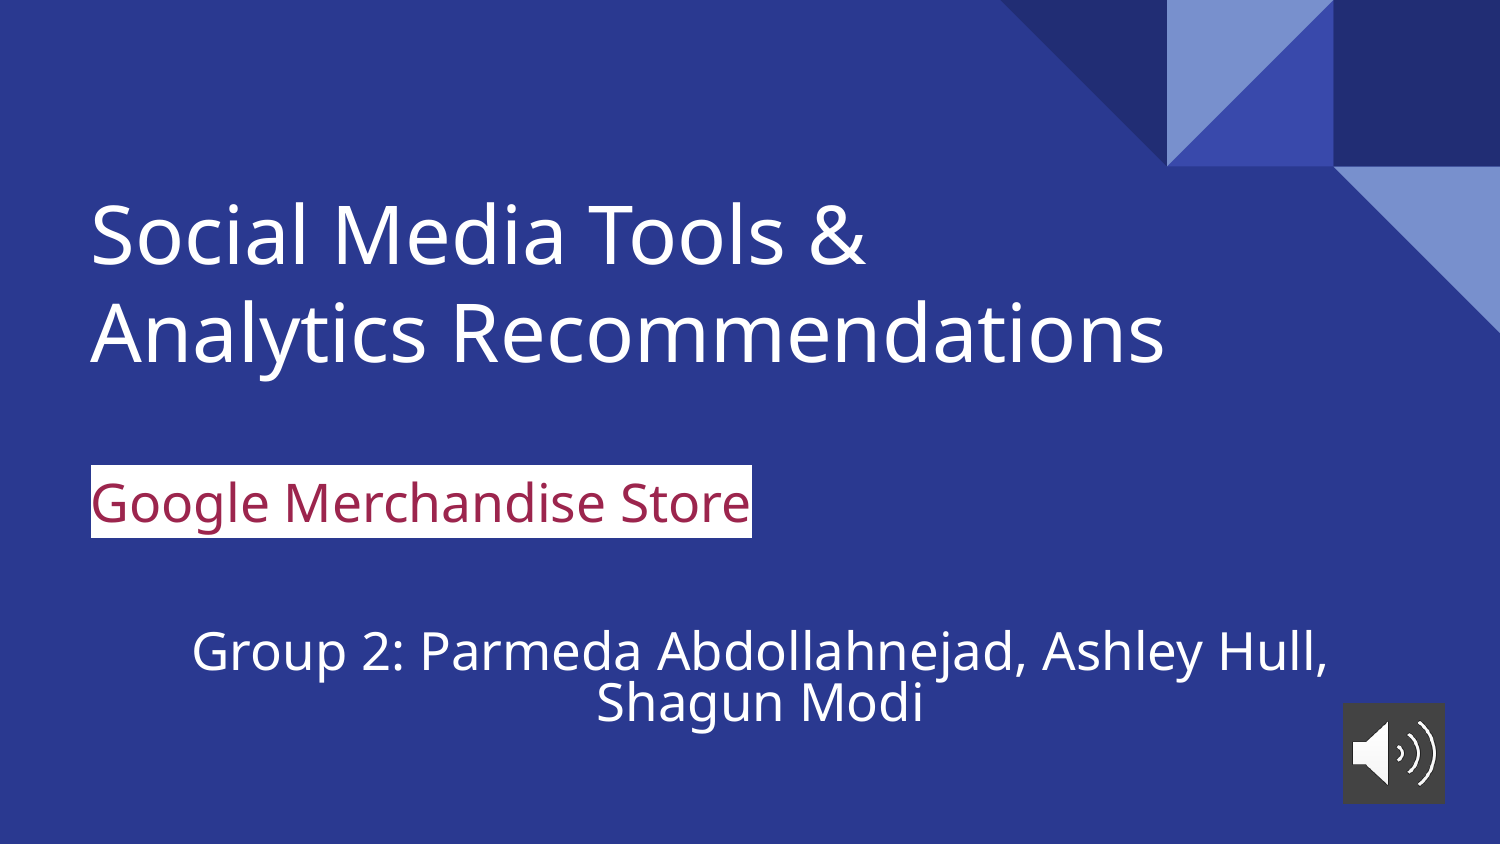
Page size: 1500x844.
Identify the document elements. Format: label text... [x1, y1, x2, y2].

text_box Group 2: Parmeda Abdollahnejad, Ashley Hull, Shagun Modi [123, 615, 1399, 702]
picture [1342, 701, 1446, 806]
title Social Media Tools & Analytics Recommendations Google Merchandise Store [75, 166, 1425, 548]
